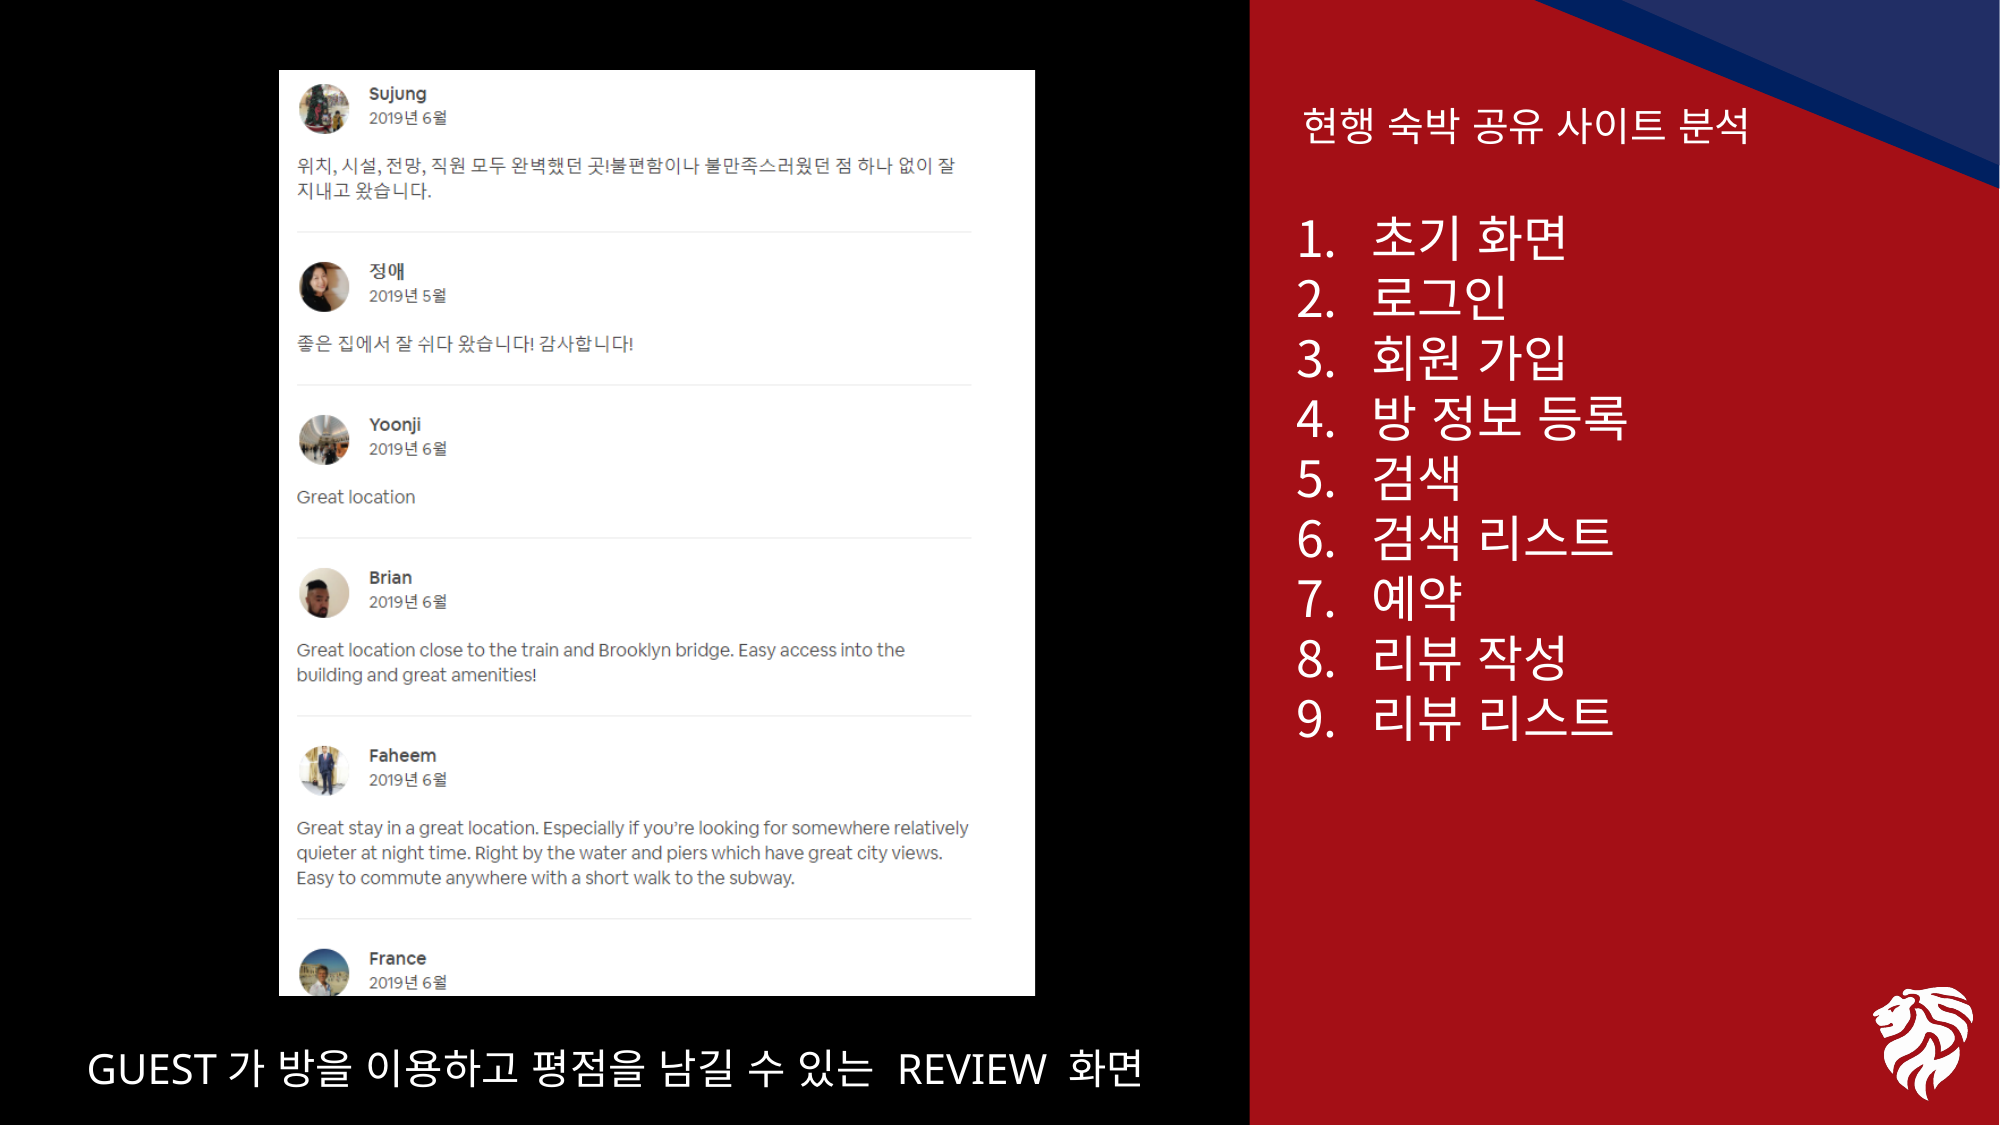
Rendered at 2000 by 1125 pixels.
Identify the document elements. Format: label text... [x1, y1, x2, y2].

text_box 현행 숙박 공유 사이트 분석 [1282, 101, 1981, 208]
list GUEST가 방을 이용하고 평점을 남길 수 있는 REVIEW 화면 [66, 1038, 1260, 1125]
picture [278, 69, 1036, 997]
picture [1873, 987, 1973, 1101]
text_box 초기 화면 로그인 회원 가입 방 정보 등록 검색 검색 리스트 예약 리뷰 작성 리뷰 리스트 [1165, 199, 1761, 875]
